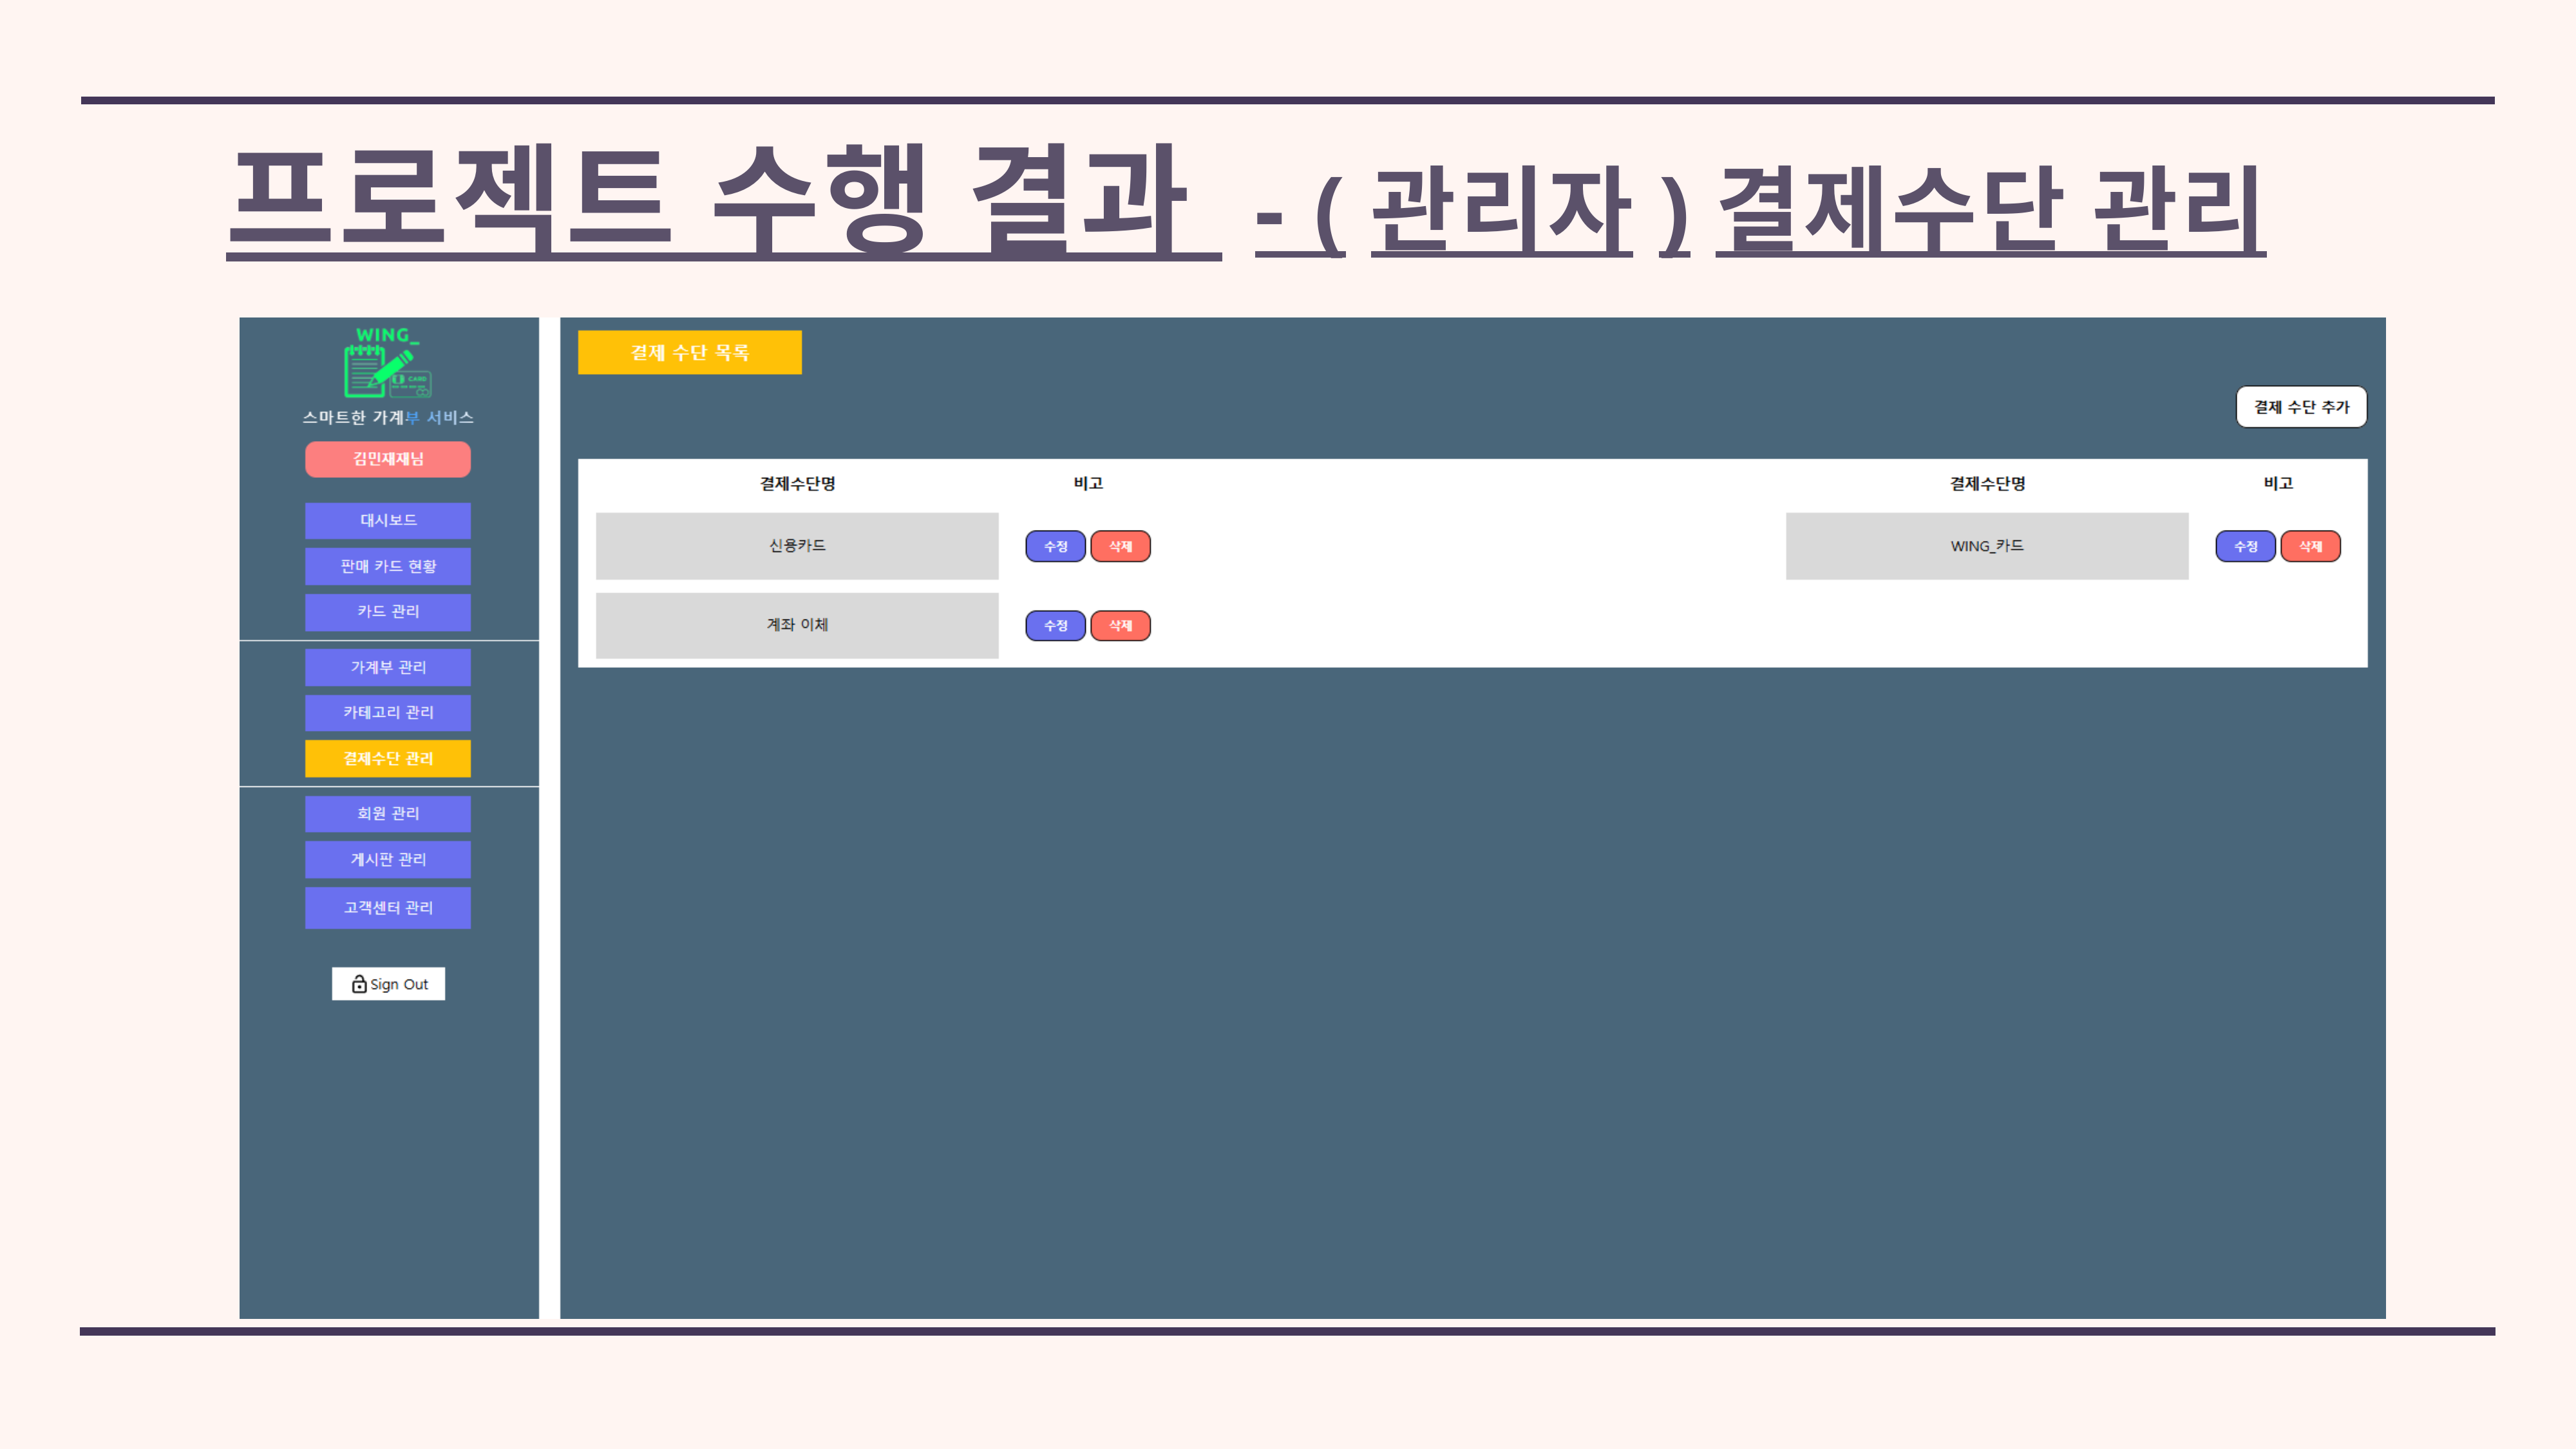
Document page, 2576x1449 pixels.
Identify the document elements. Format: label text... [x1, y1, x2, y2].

picture [240, 317, 2386, 1320]
title 프로젝트 수행 결과 - (관리자)결제수단 관리 [220, 135, 2367, 310]
